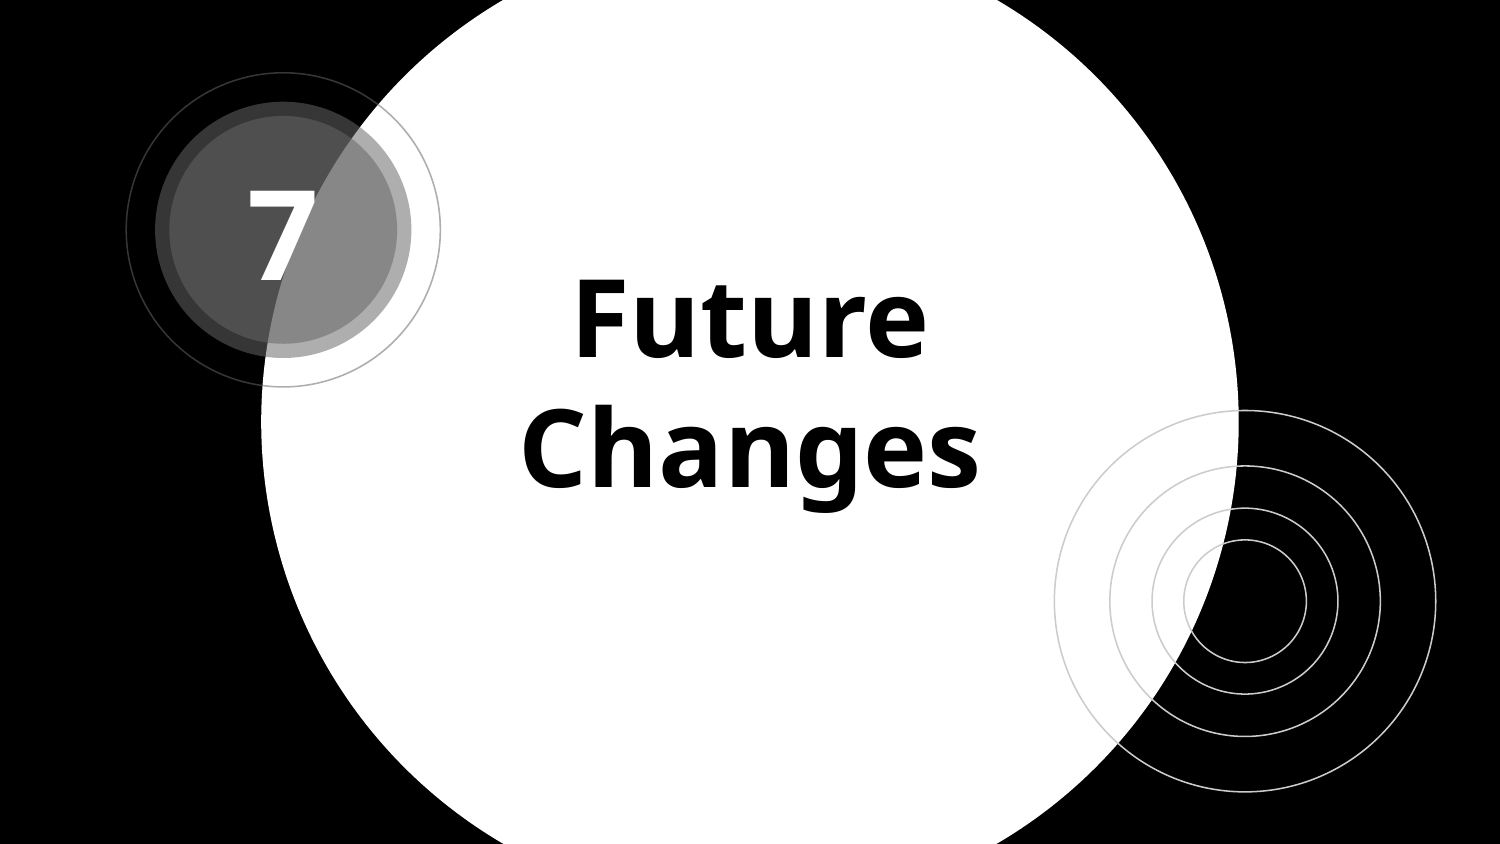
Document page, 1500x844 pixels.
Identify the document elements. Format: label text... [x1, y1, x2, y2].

title Future Changes [324, 366, 1176, 524]
text_box 7 [169, 116, 398, 345]
